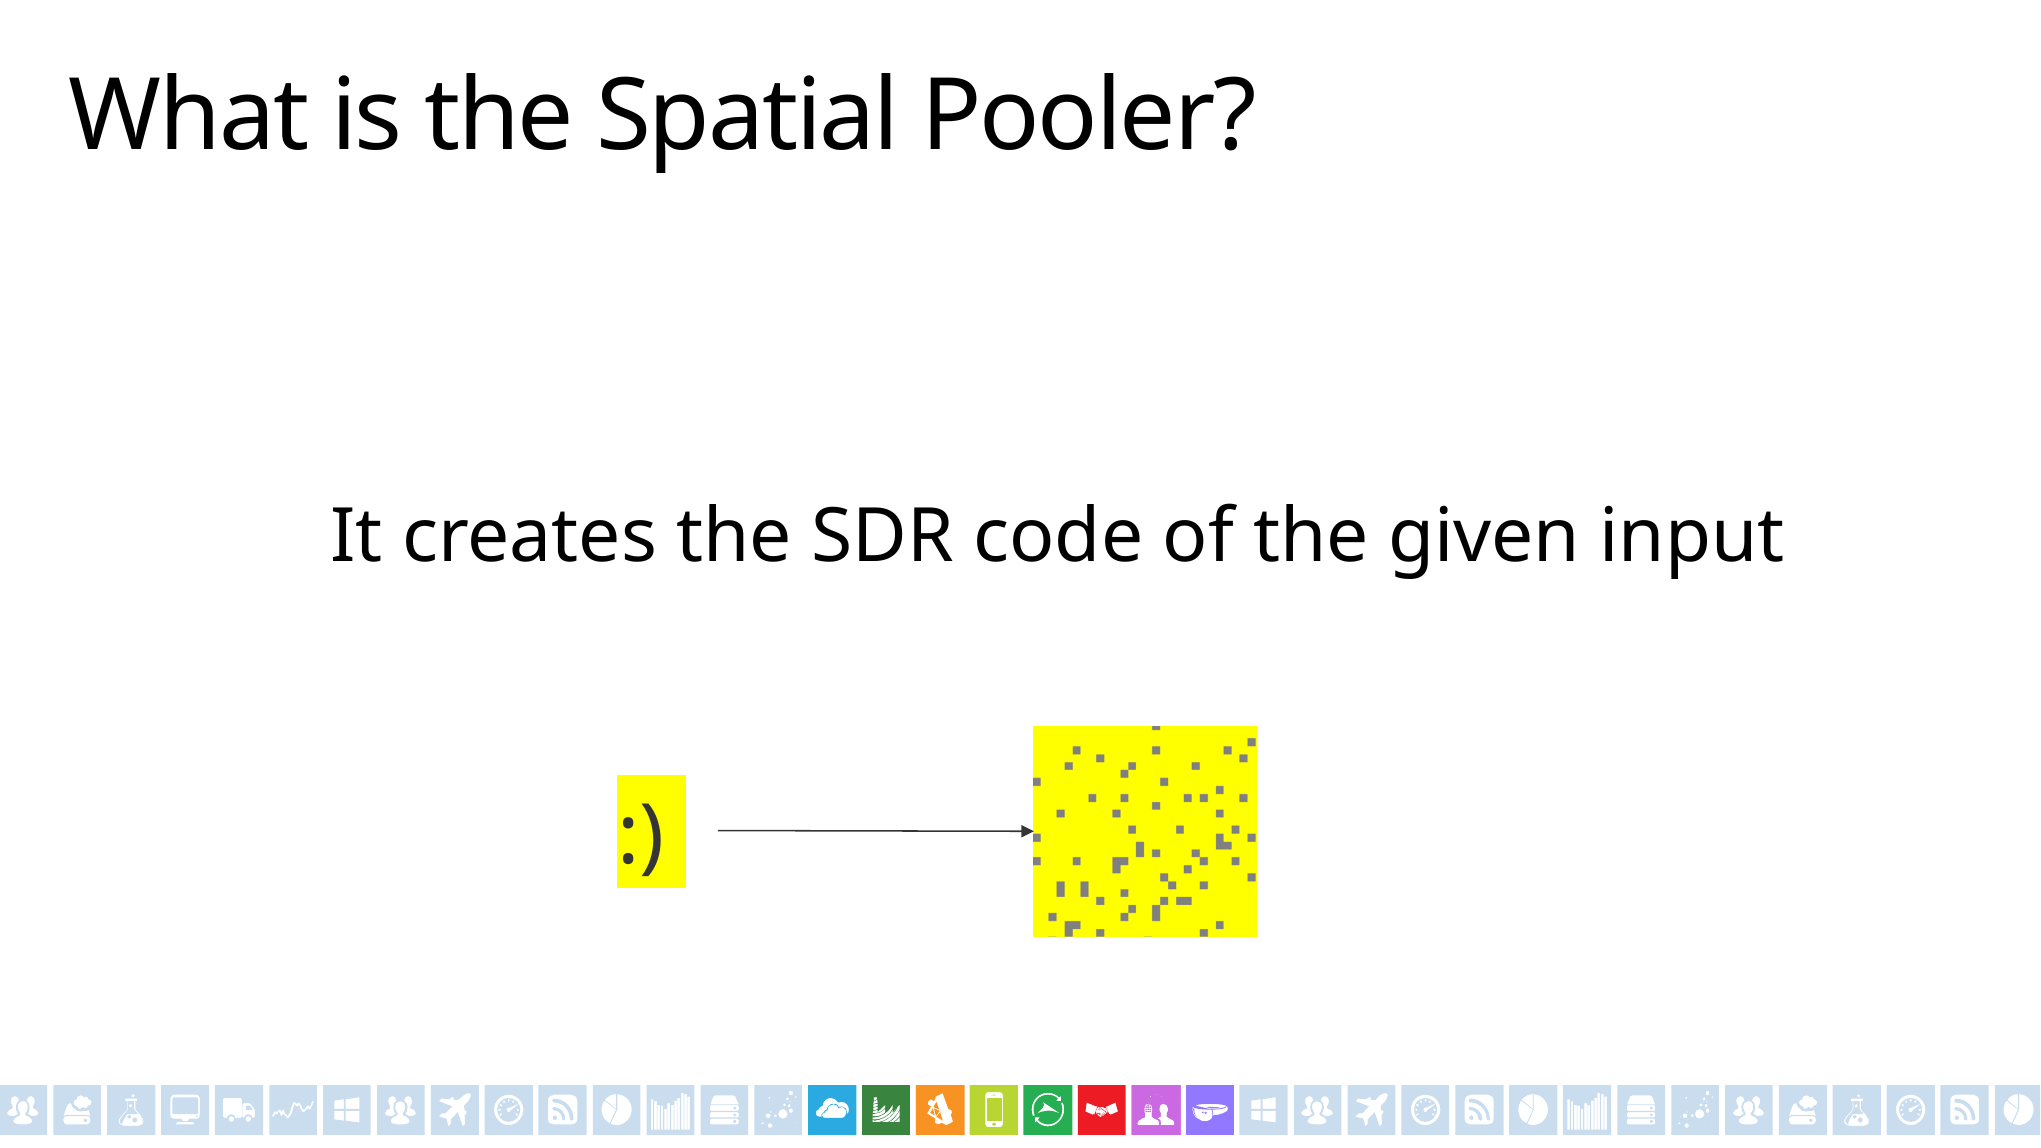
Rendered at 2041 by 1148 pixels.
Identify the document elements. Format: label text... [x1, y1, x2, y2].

title What is the Spatial Pooler? [45, 48, 1996, 199]
text_box :) [602, 773, 718, 888]
picture [1033, 725, 1257, 937]
list It creates the SDR code of the given input [306, 482, 1930, 595]
